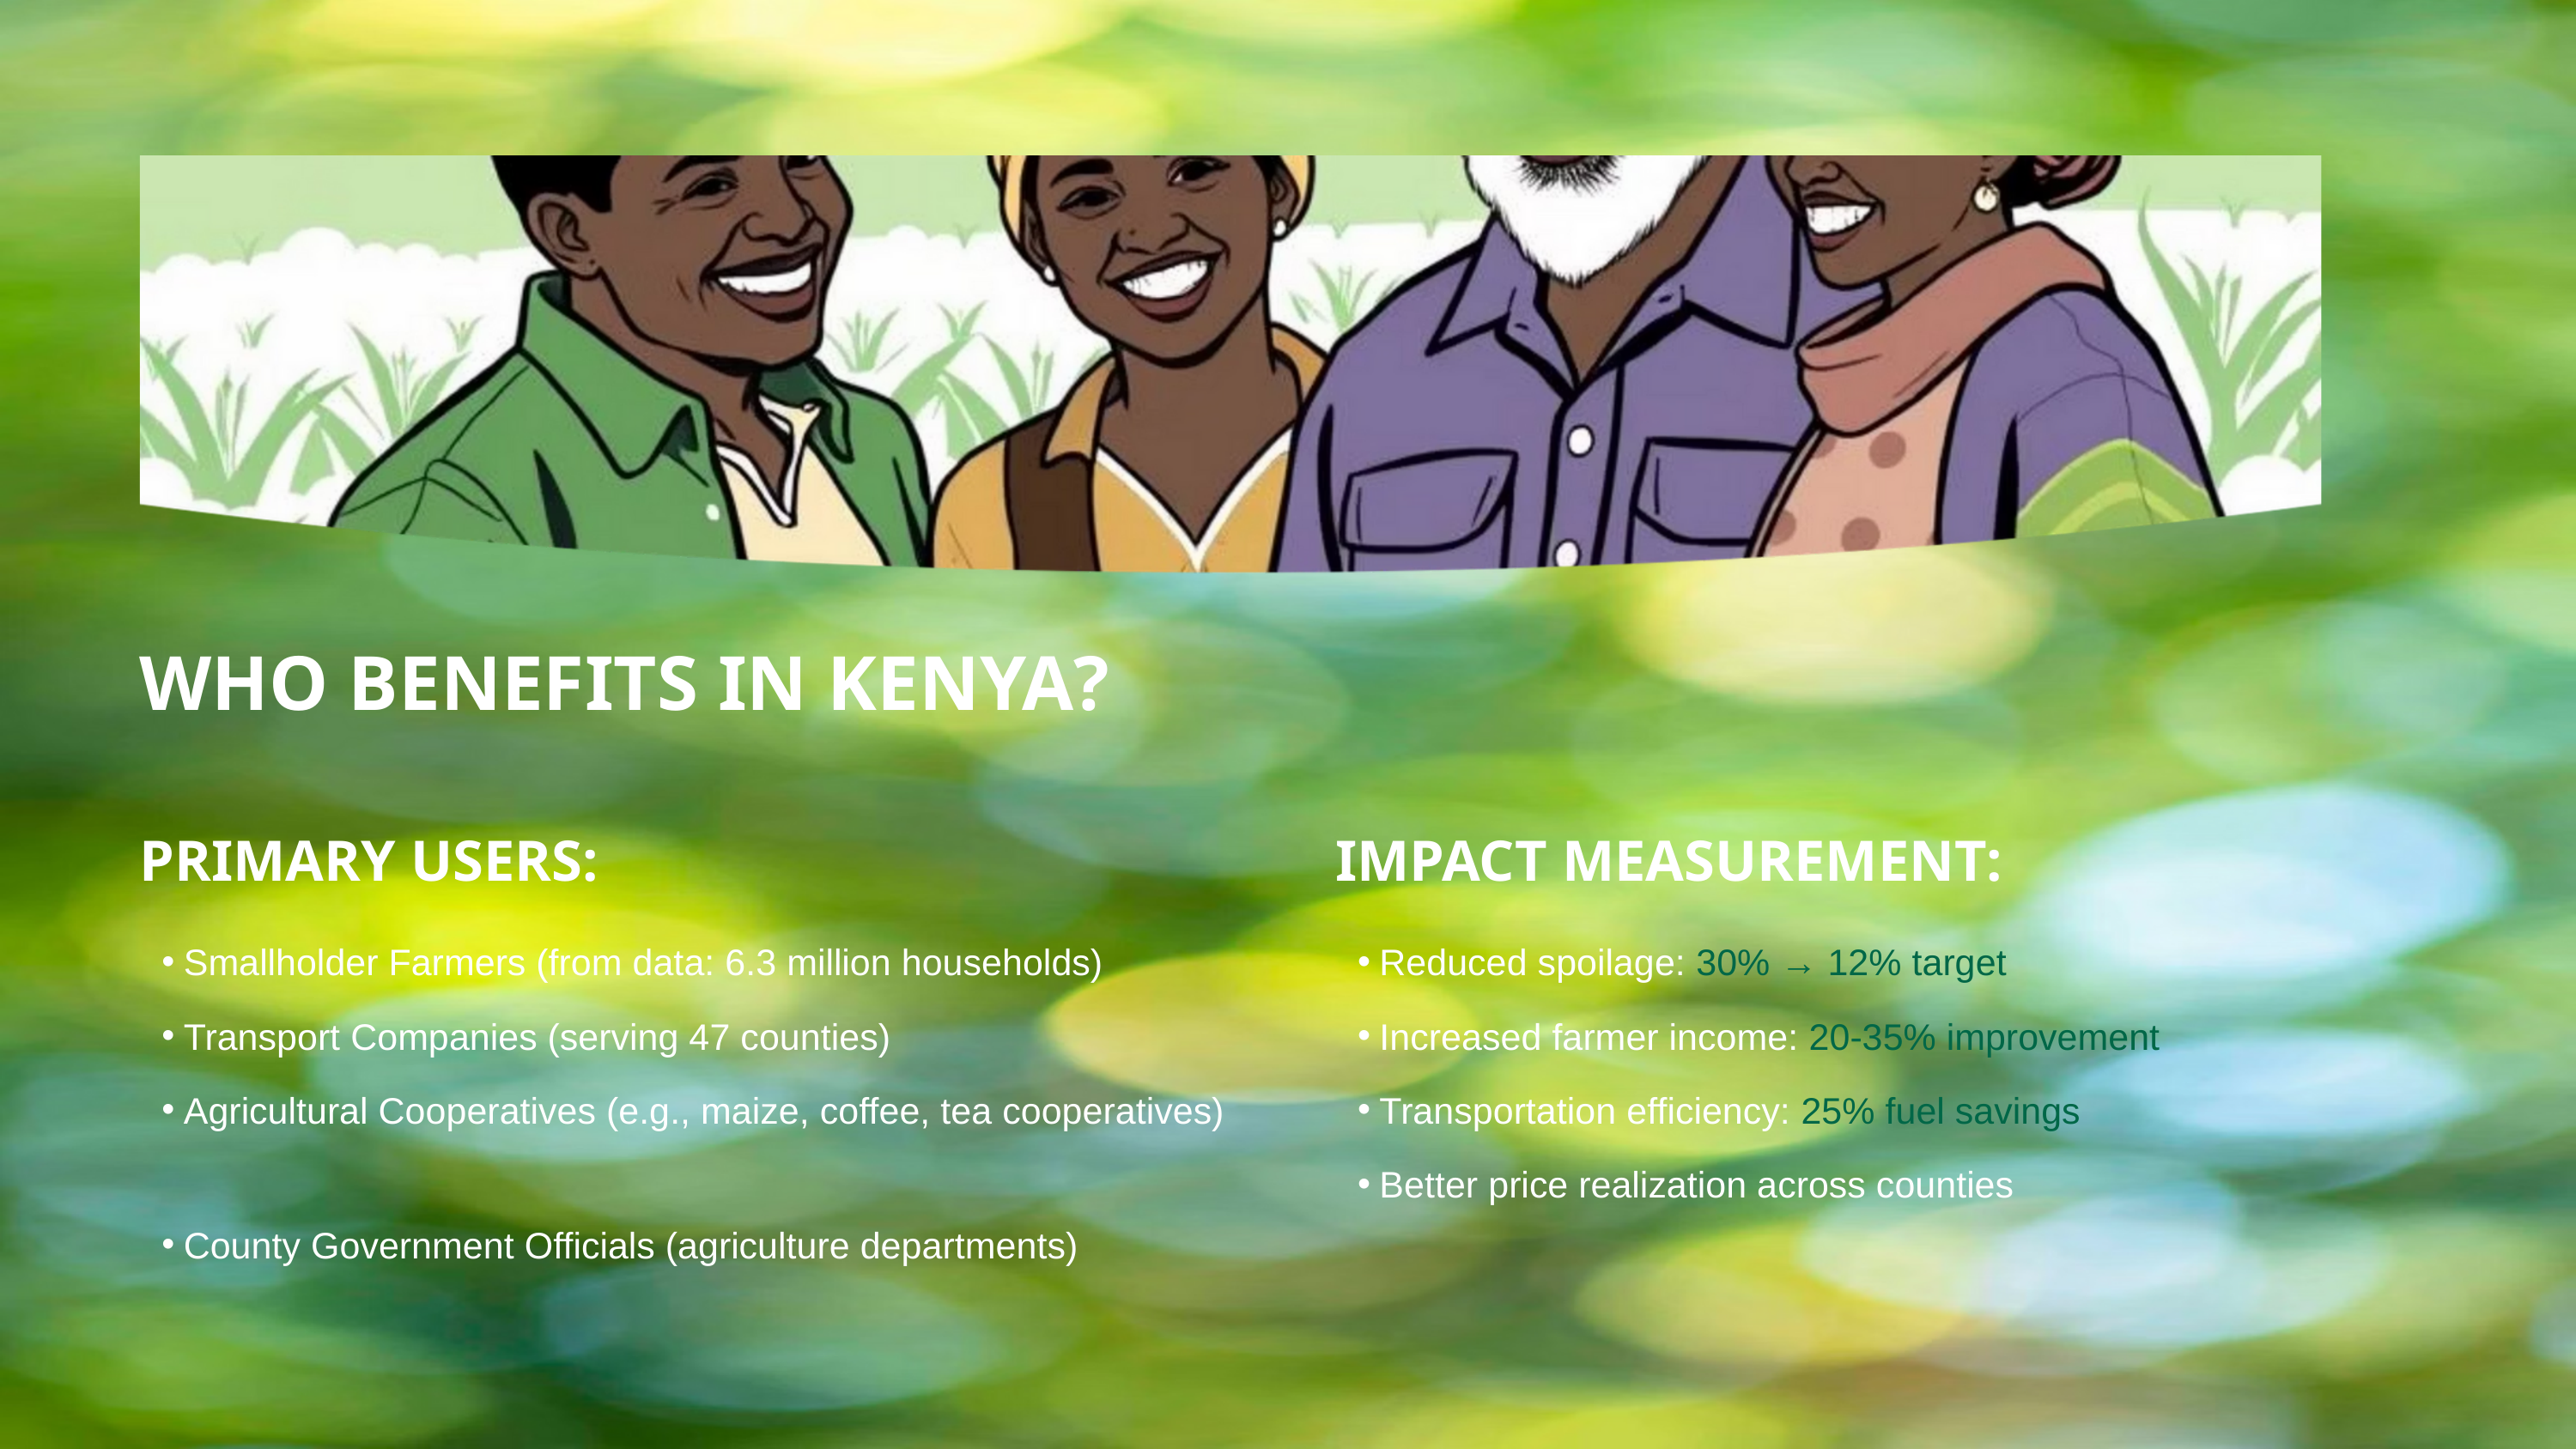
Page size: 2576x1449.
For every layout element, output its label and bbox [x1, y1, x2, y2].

text_box [0, 0, 2576, 1449]
text_box [139, 155, 2322, 581]
